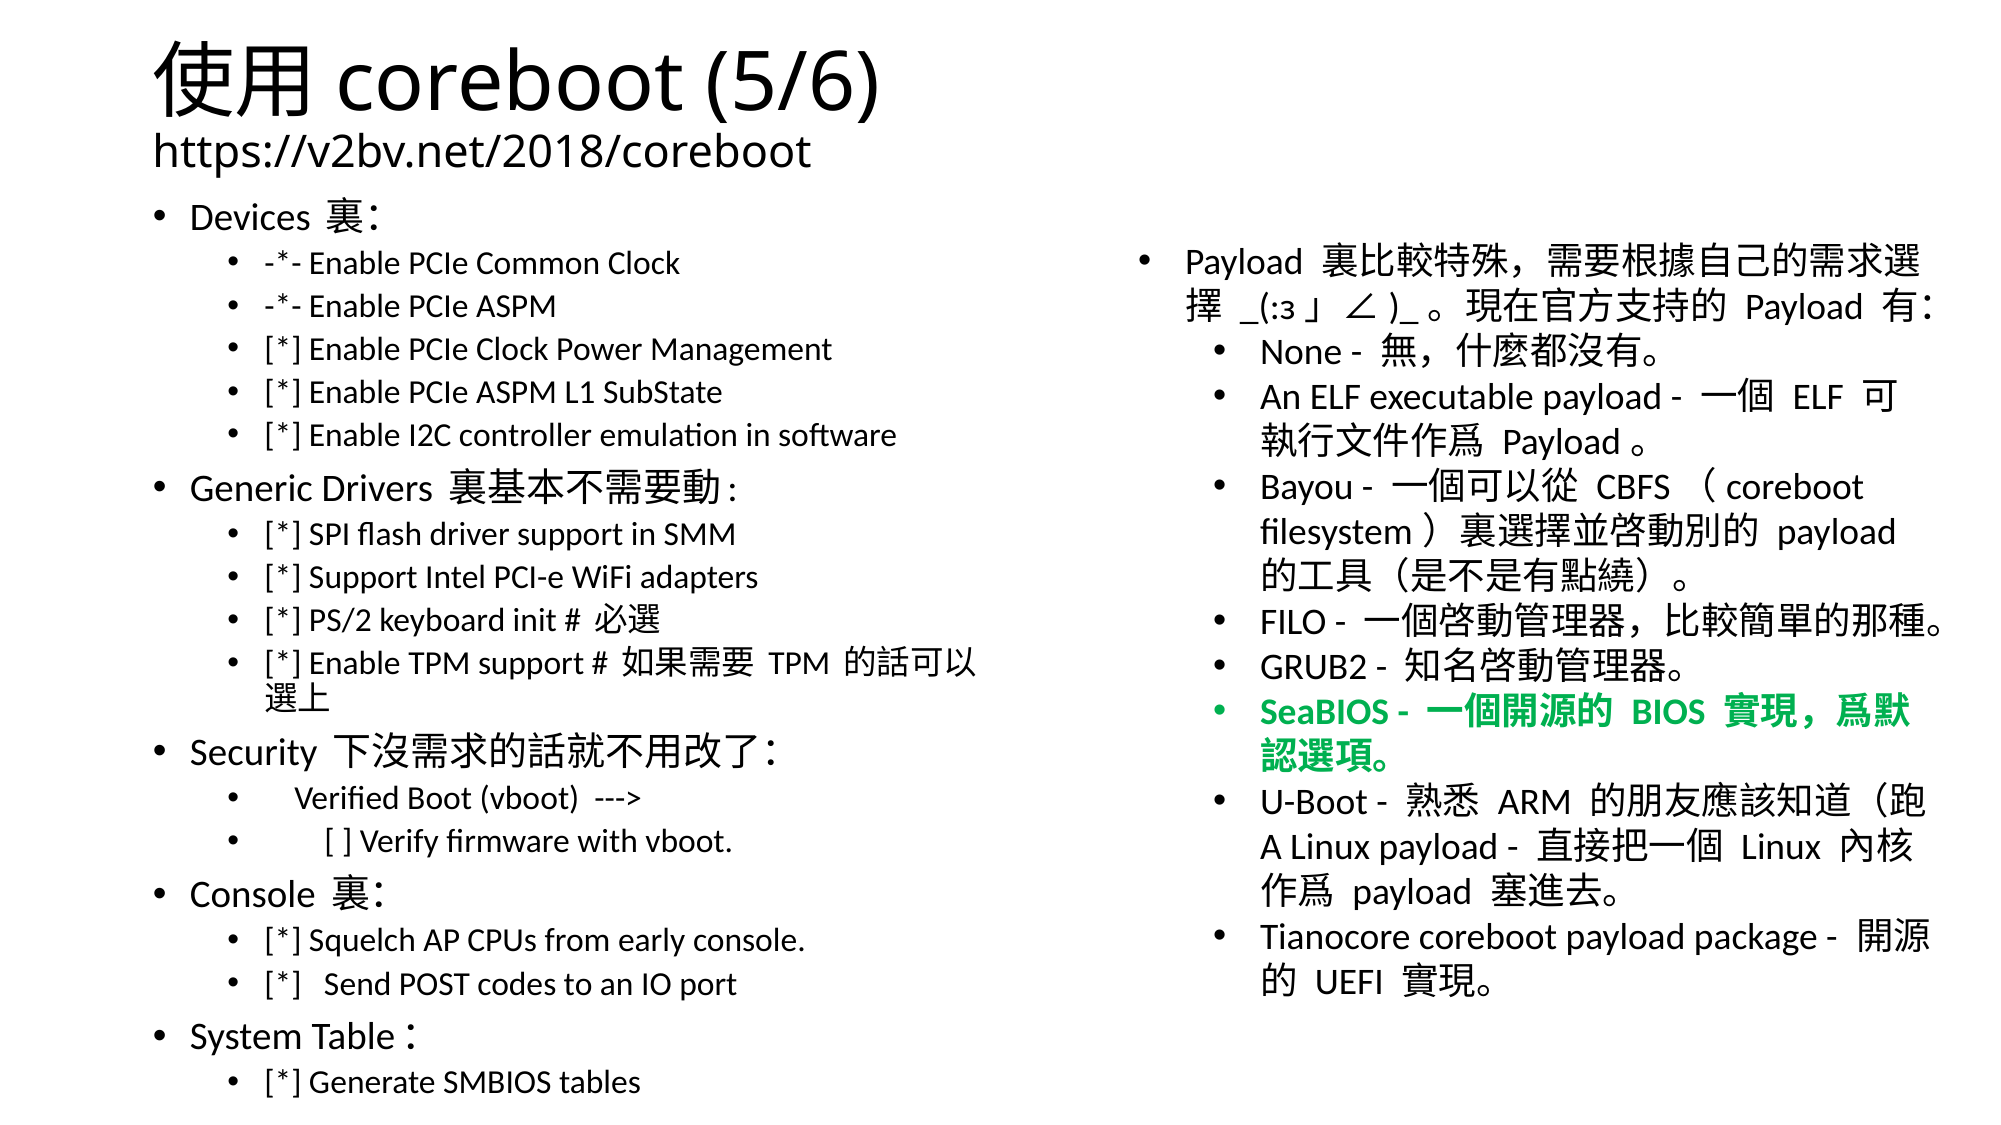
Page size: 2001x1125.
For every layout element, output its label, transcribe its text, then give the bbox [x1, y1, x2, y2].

text_box [1106, 186, 1962, 1109]
list Devices 裏： -*- Enable PCIe Common Clock -*- Enable PCIe ASPM [*] Enable PCIe Clock Power Management [*] Enable PCIe ASPM L1 SubState [*] Enable I2C controller emulation in software Generic Drivers 裏基本不需要動: [*] SPI flash driver support in SMM [*] Support Intel PCI-e WiFi adapters [*] PS/2 keyboard init # 必選 [*] Enable TPM support # 如果需要 TPM 的話可以選上 Security 下沒需求的話就不用改了： Verified Boot (vboot) ---> [ ] Verify firmware with vboot. Console 裏： [*] Squelch AP CPUs from early console. [*] Send POST codes to an IO port System Table： [*] Generate SMBIOS tables [137, 188, 993, 1111]
title 使用coreboot (5/6) https://v2bv.net/2018/coreboot [137, 31, 1863, 186]
text_box Payload 裏比較特殊，需要根據自己的需求選擇 _(:з」∠)_。現在官方支持的 Payload 有： None - 無，什麼都沒有。 An ELF executable payload - 一個 ELF 可執行文件作爲 Payload。 Bayou - 一個可以從 CBFS（coreboot filesystem）裏選擇並啓動別的 payload 的工具（是不是有點繞）。 FILO - 一個啓動管理器，比較簡單的那種。 GRUB2 - 知名啓動管理器。 SeaBIOS - 一個開源的 BIOS 實現，爲默認選項。 U-Boot - 熟悉 ARM 的朋友應該知道（跑A Linux payload - 直接把一個 Linux 內核作爲 payload 塞進去。 Tianocore coreboot payload package - 開源的 UEFI 實現。 [1123, 229, 1948, 1010]
